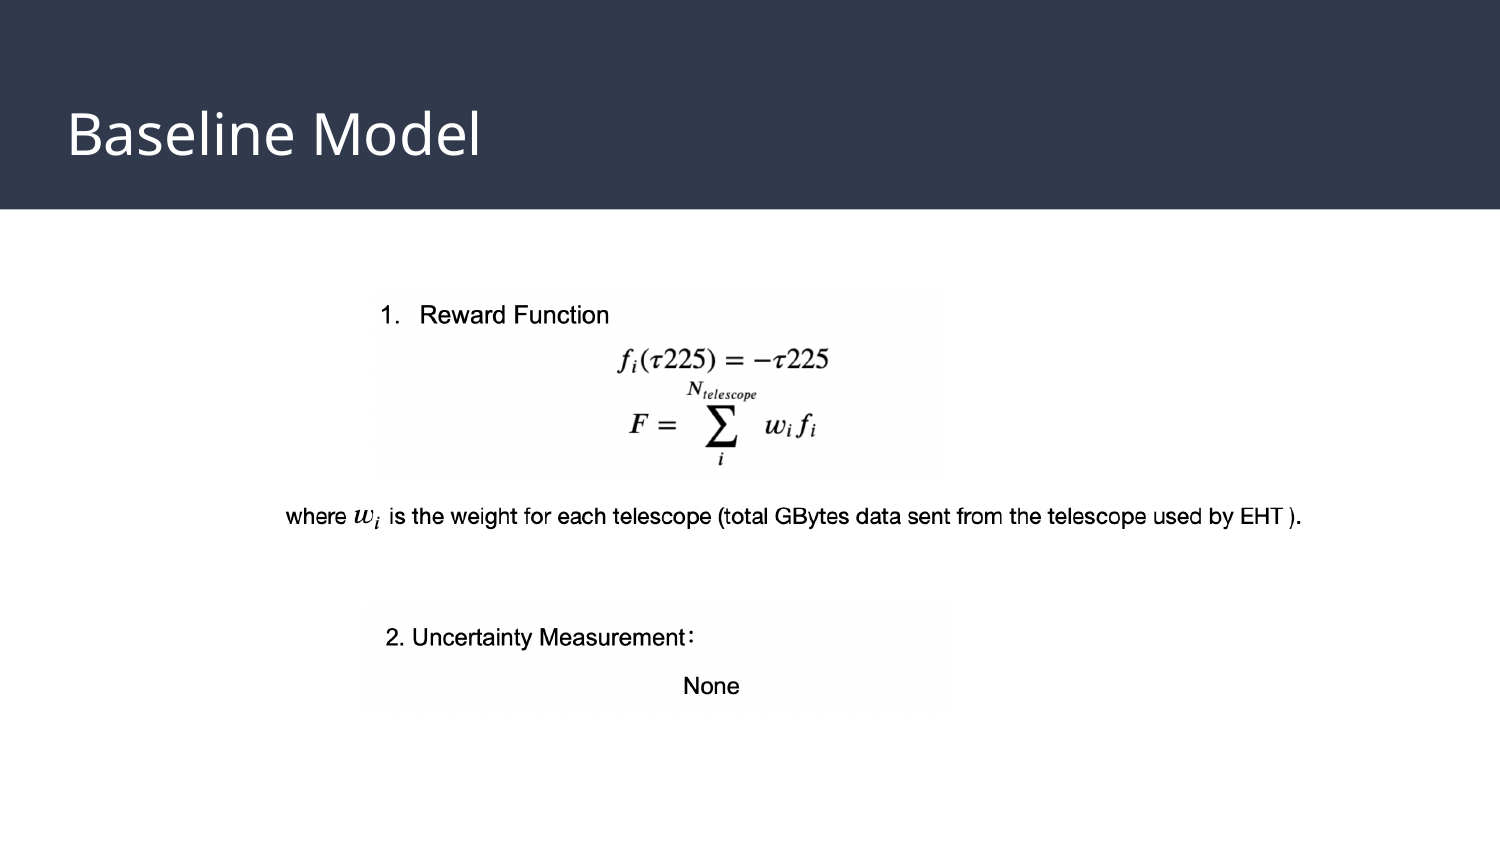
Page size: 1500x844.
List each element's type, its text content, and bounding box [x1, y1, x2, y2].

title Baseline Model [51, 82, 1449, 185]
picture [263, 485, 1337, 544]
picture [371, 288, 945, 483]
picture [362, 602, 954, 716]
